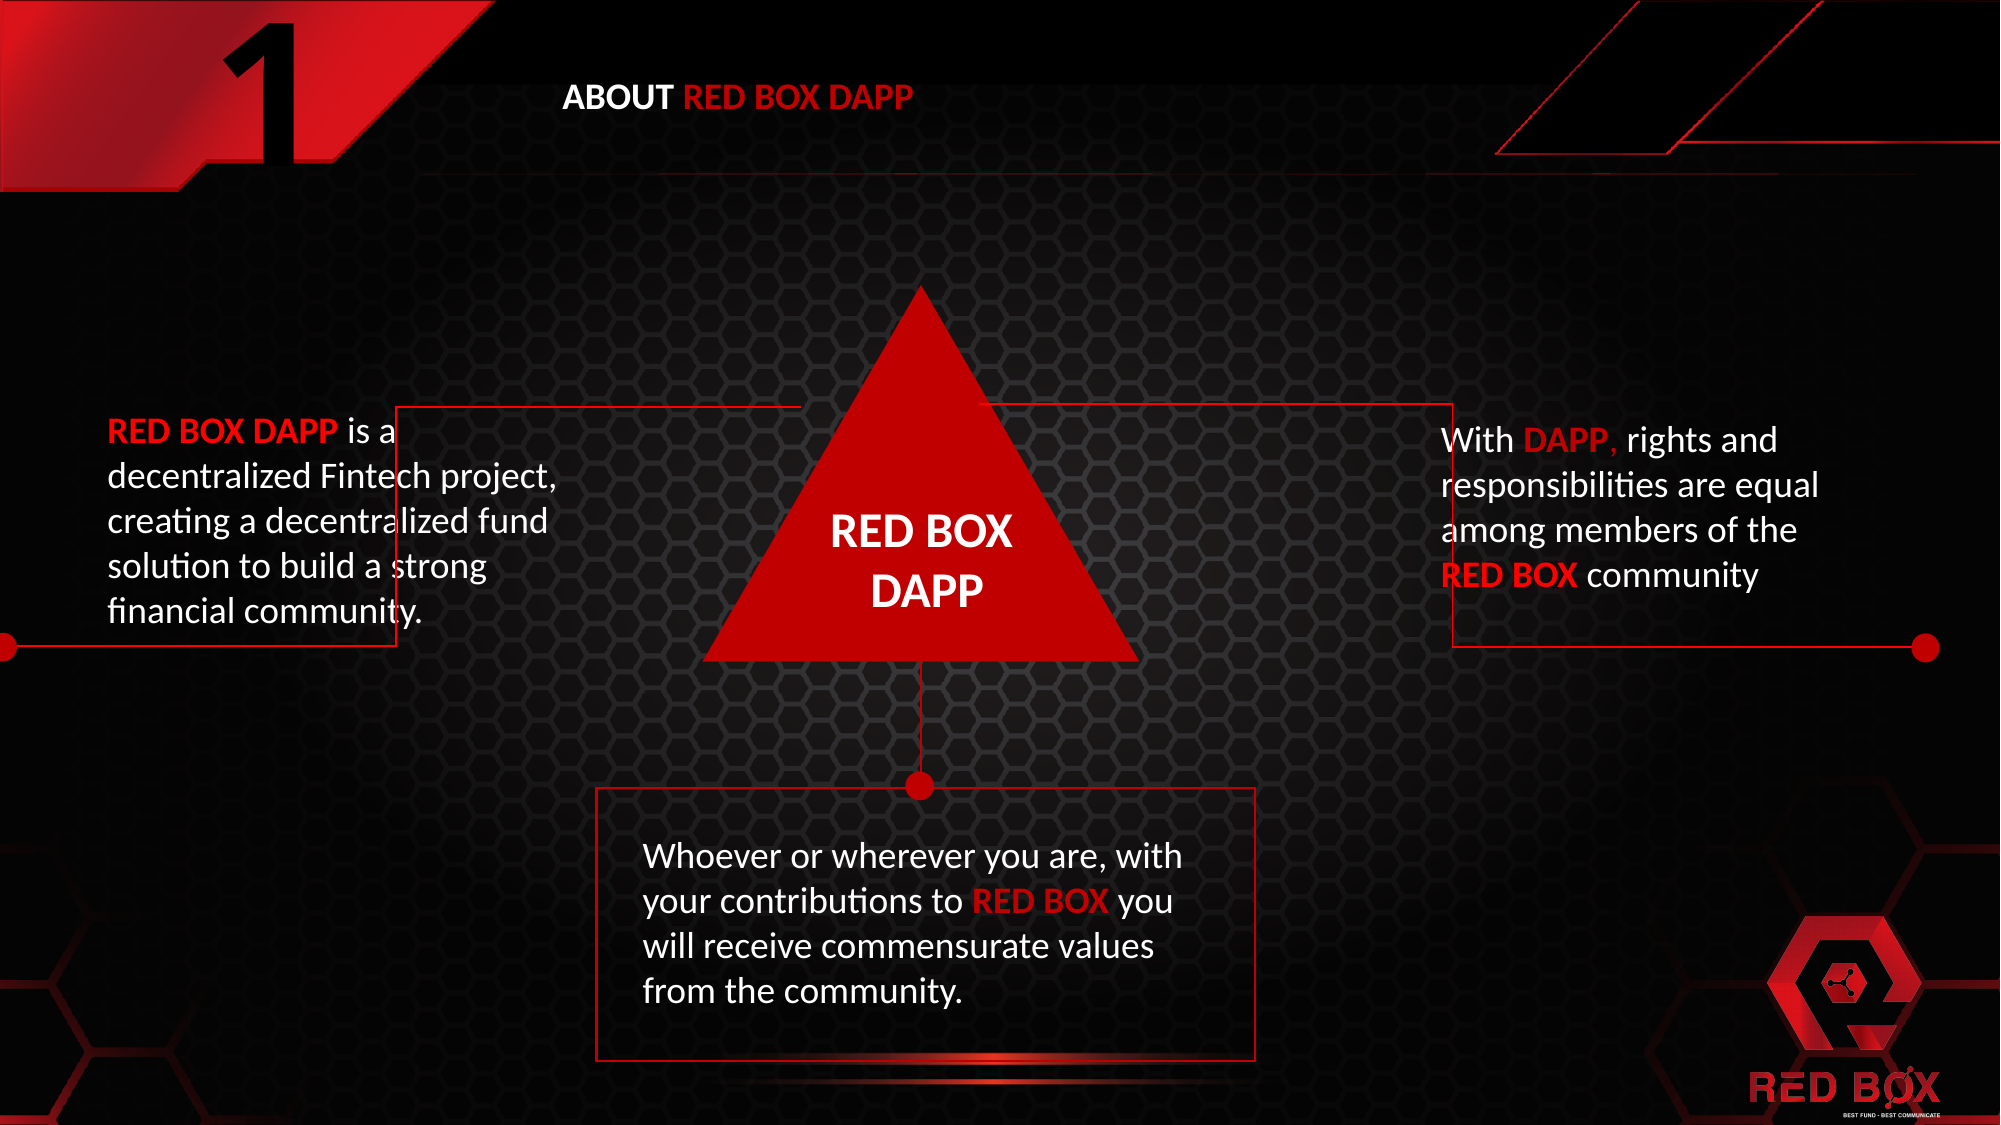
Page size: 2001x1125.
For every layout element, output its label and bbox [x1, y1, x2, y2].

picture [0, 0, 2000, 1125]
text_box [978, 403, 1940, 663]
text_box [0, 406, 802, 647]
